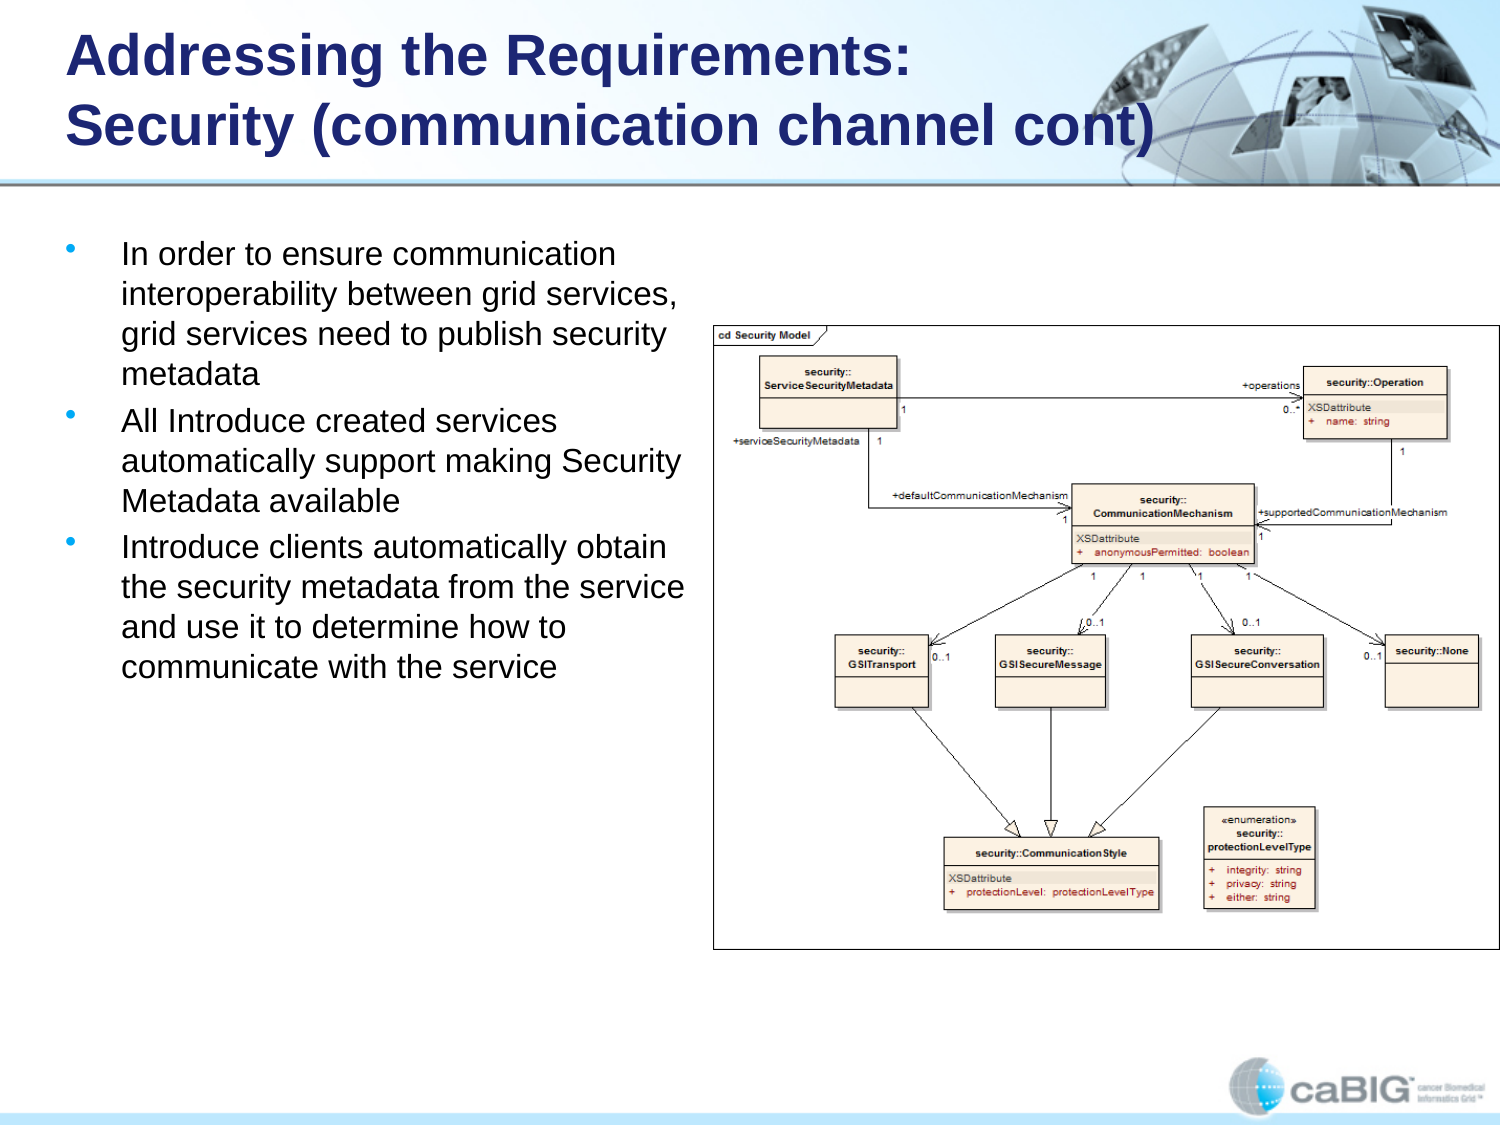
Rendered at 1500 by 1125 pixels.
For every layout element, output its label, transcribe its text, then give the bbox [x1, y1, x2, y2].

list In order to ensure communication interoperability between grid services, grid services need to publish security metadata All Introduce created services automatically support making Security Metadata available Introduce clients automatically obtain the security metadata from the service and use it to determine how to communicate with the service [49, 322, 732, 1038]
list In order to ensure communication interoperability between grid services, grid services need to publish security metadata All Introduce created services automatically support making Security Metadata available Introduce clients automatically obtain the security metadata from the service and use it to determine how to communicate with the service [49, 224, 732, 321]
picture [0, 322, 1500, 1125]
title Addressing the Requirements: Security (communication channel cont) [49, 0, 1176, 176]
picture [0, 0, 1500, 321]
